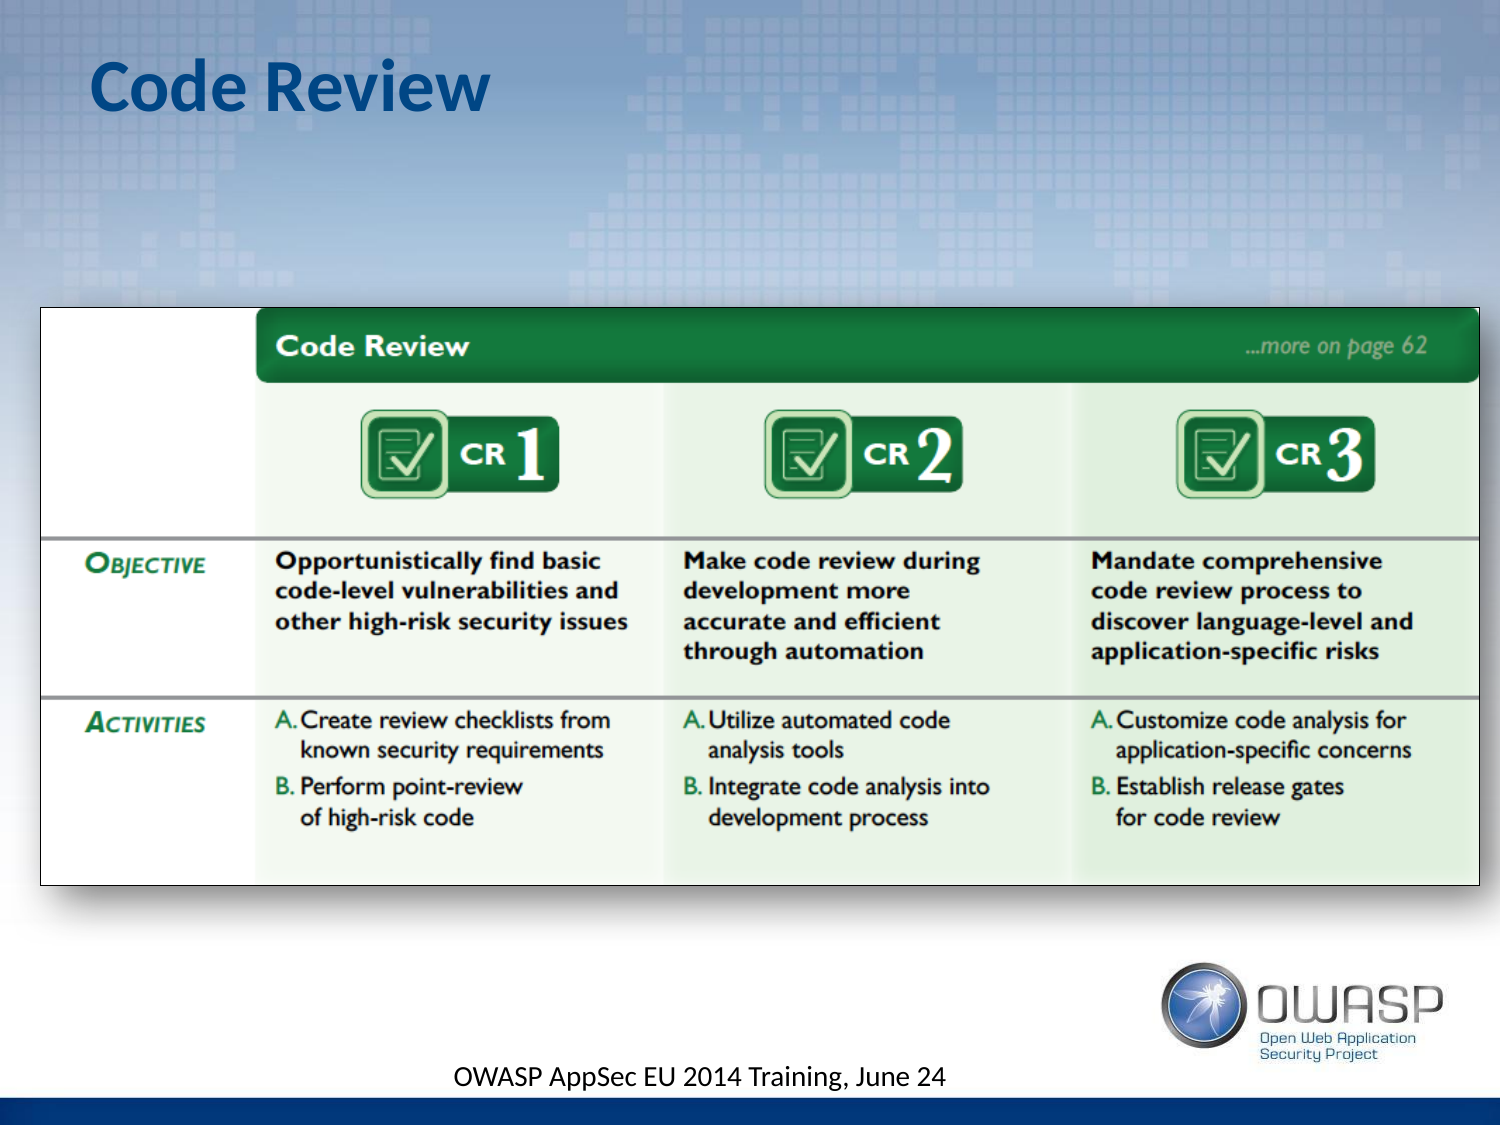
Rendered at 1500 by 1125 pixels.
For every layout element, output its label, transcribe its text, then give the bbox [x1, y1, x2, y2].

footer OWASP AppSec EU 2014 Training, June 24 [258, 1042, 1142, 1103]
picture [0, 0, 1500, 1125]
title Code Review [75, 45, 1425, 119]
